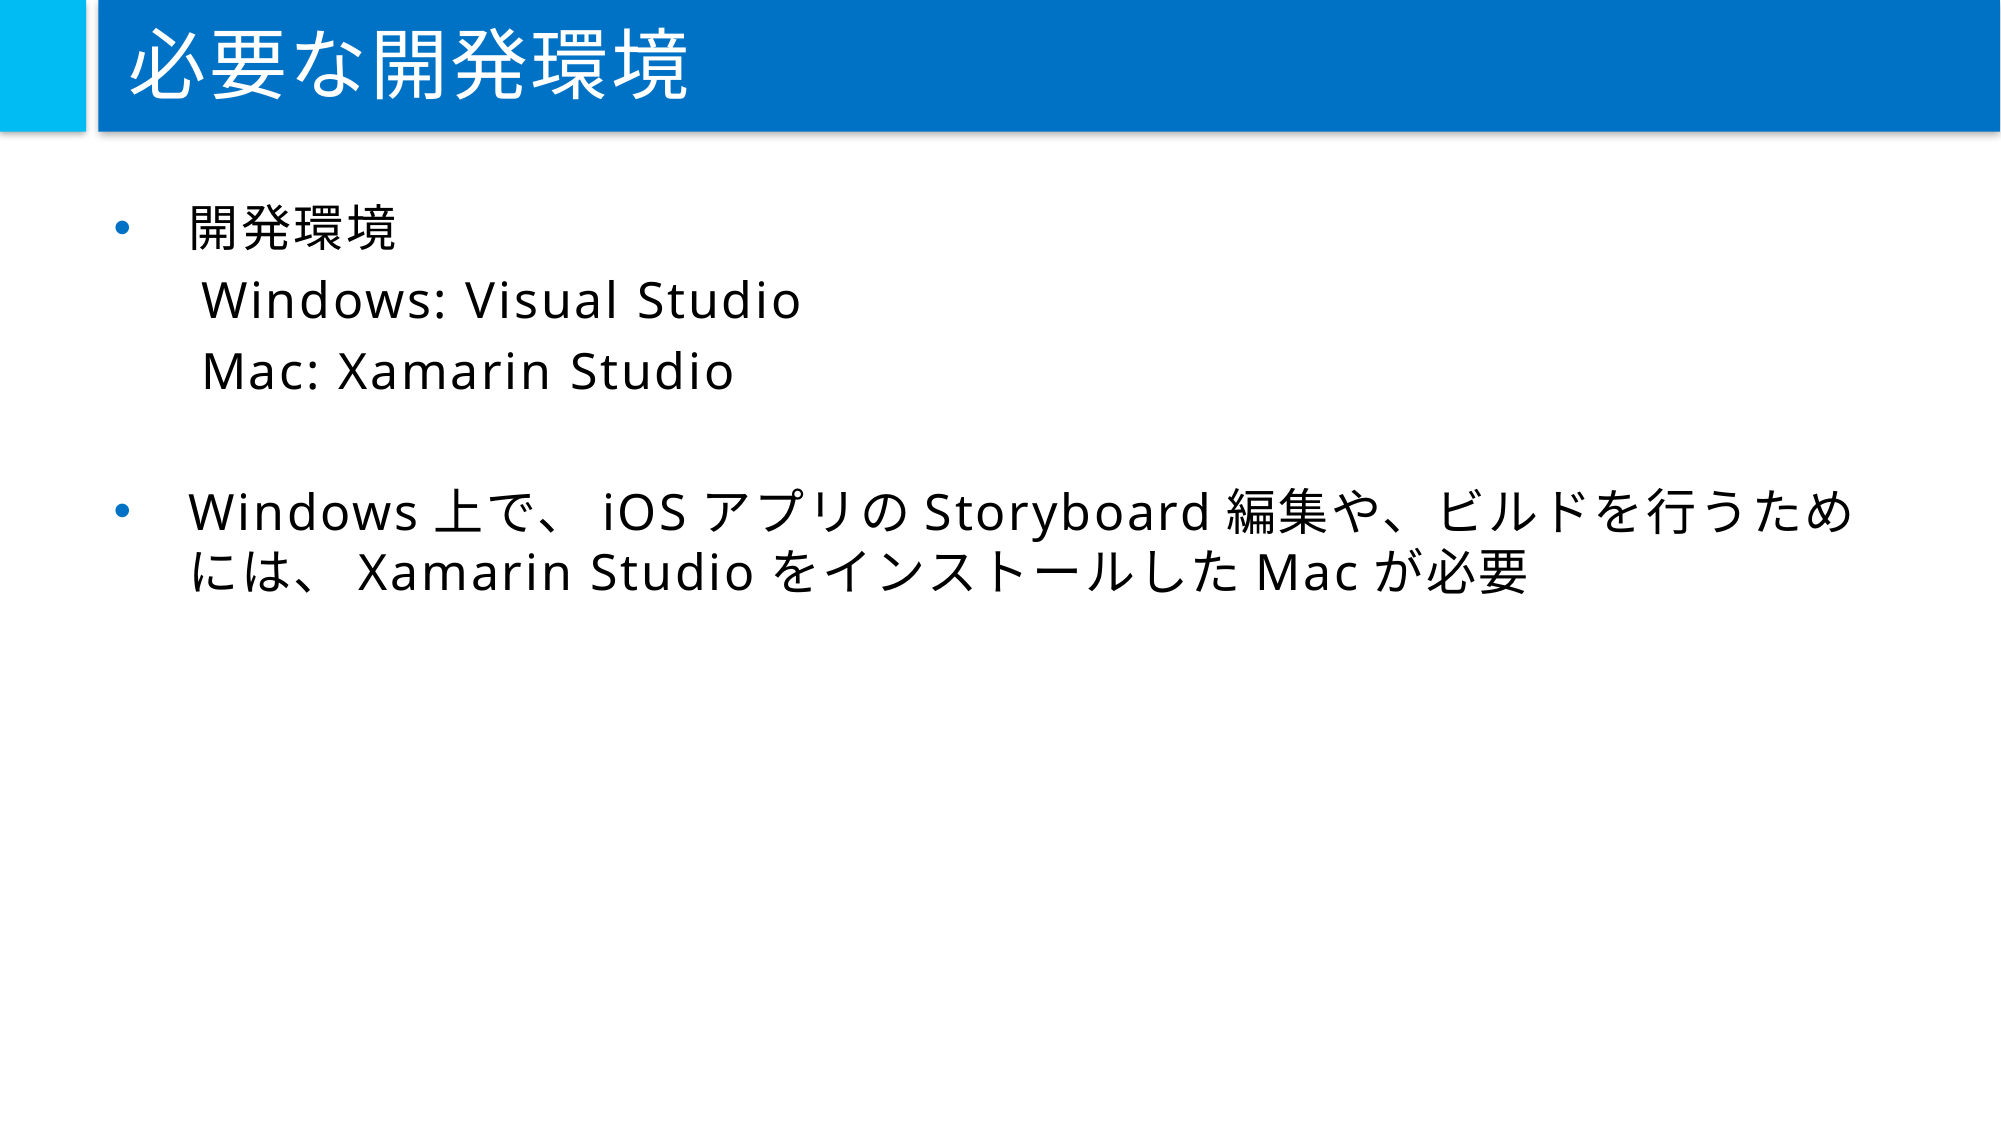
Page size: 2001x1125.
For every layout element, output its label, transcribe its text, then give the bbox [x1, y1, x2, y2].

text_box 開発環境 Windows: Visual Studio Mac: Xamarin Studio Windows上で、iOSアプリのStoryboard編集や、ビルドを行うためには、Xamarin StudioをインストールしたMacが必要 [98, 189, 1900, 1005]
title 必要な開発環境 [98, 0, 2000, 132]
